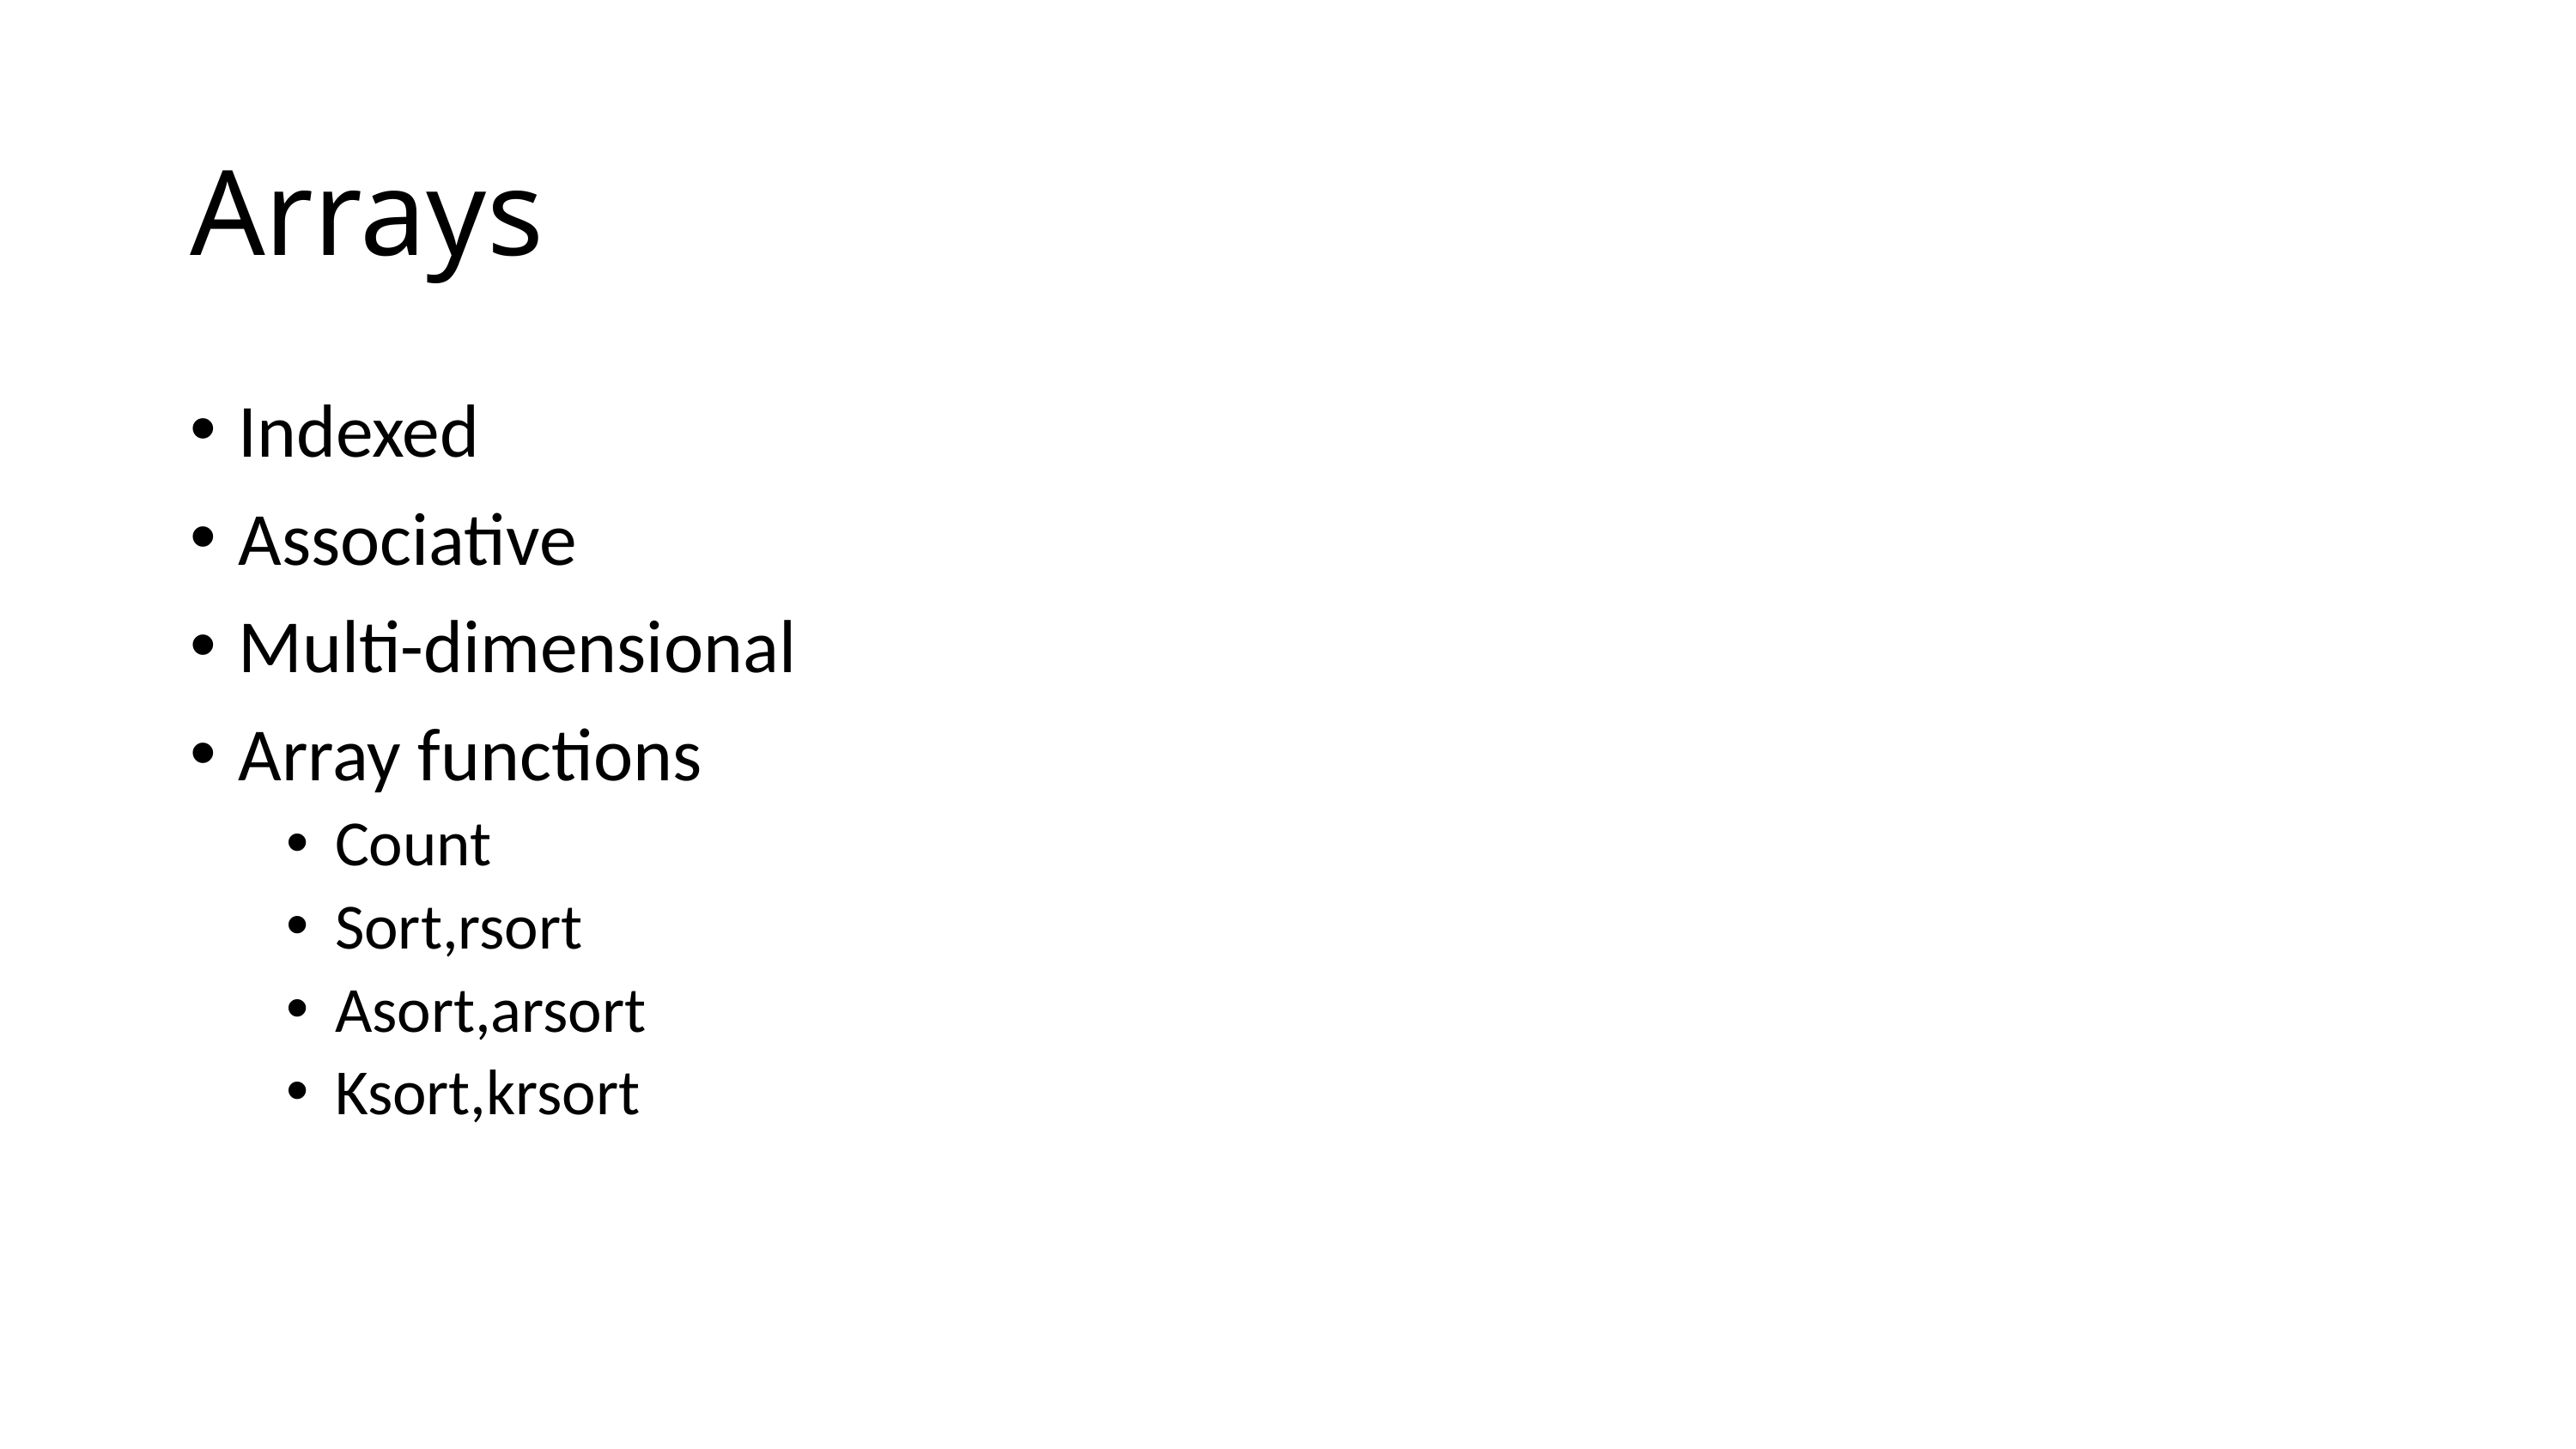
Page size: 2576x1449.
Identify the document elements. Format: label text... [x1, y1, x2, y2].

title Arrays [177, 76, 2399, 357]
list Indexed Associative Multi-dimensional Array functions Count Sort,rsort Asort,arsort Ksort,krsort [177, 385, 2399, 1305]
